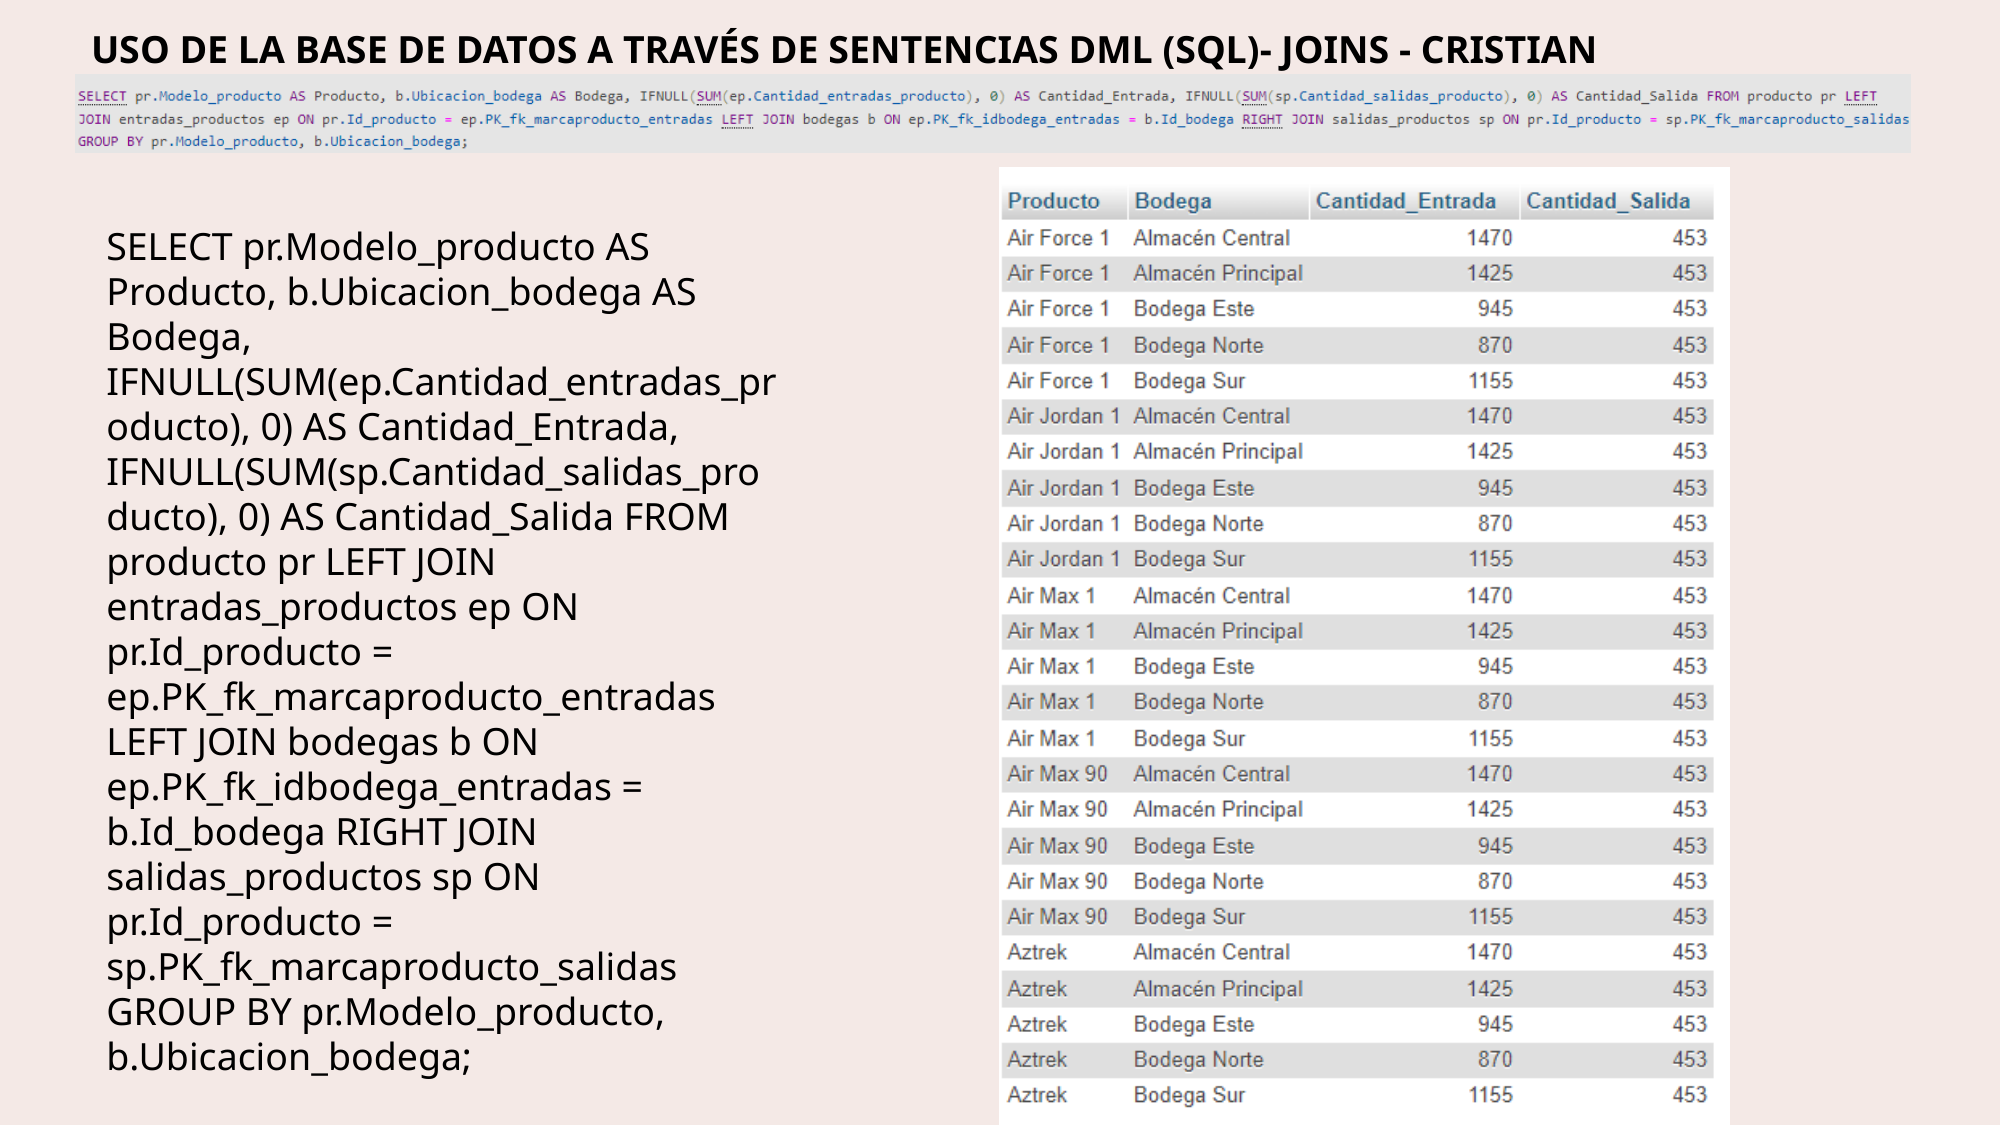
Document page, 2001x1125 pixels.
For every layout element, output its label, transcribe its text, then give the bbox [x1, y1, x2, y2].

text_box SELECT pr.Modelo_producto AS Producto, b.Ubicacion_bodega AS Bodega, IFNULL(SUM(ep.Cantidad_entradas_producto), 0) AS Cantidad_Entrada, IFNULL(SUM(sp.Cantidad_salidas_producto), 0) AS Cantidad_Salida FROM producto pr LEFT JOIN entradas_productos ep ON pr.Id_producto = ep.PK_fk_marcaproducto_entradas LEFT JOIN bodegas b ON ep.PK_fk_idbodega_entradas = b.Id_bodega RIGHT JOIN salidas_productos sp ON pr.Id_producto = sp.PK_fk_marcaproducto_salidas GROUP BY pr.Modelo_producto, b.Ubicacion_bodega; [91, 215, 794, 1086]
picture [999, 167, 1730, 1125]
picture [75, 74, 1911, 153]
text_box USO DE LA BASE DE DATOS A TRAVÉS DE SENTENCIAS DML (SQL)- JOINS - CRISTIAN [75, 18, 1869, 74]
